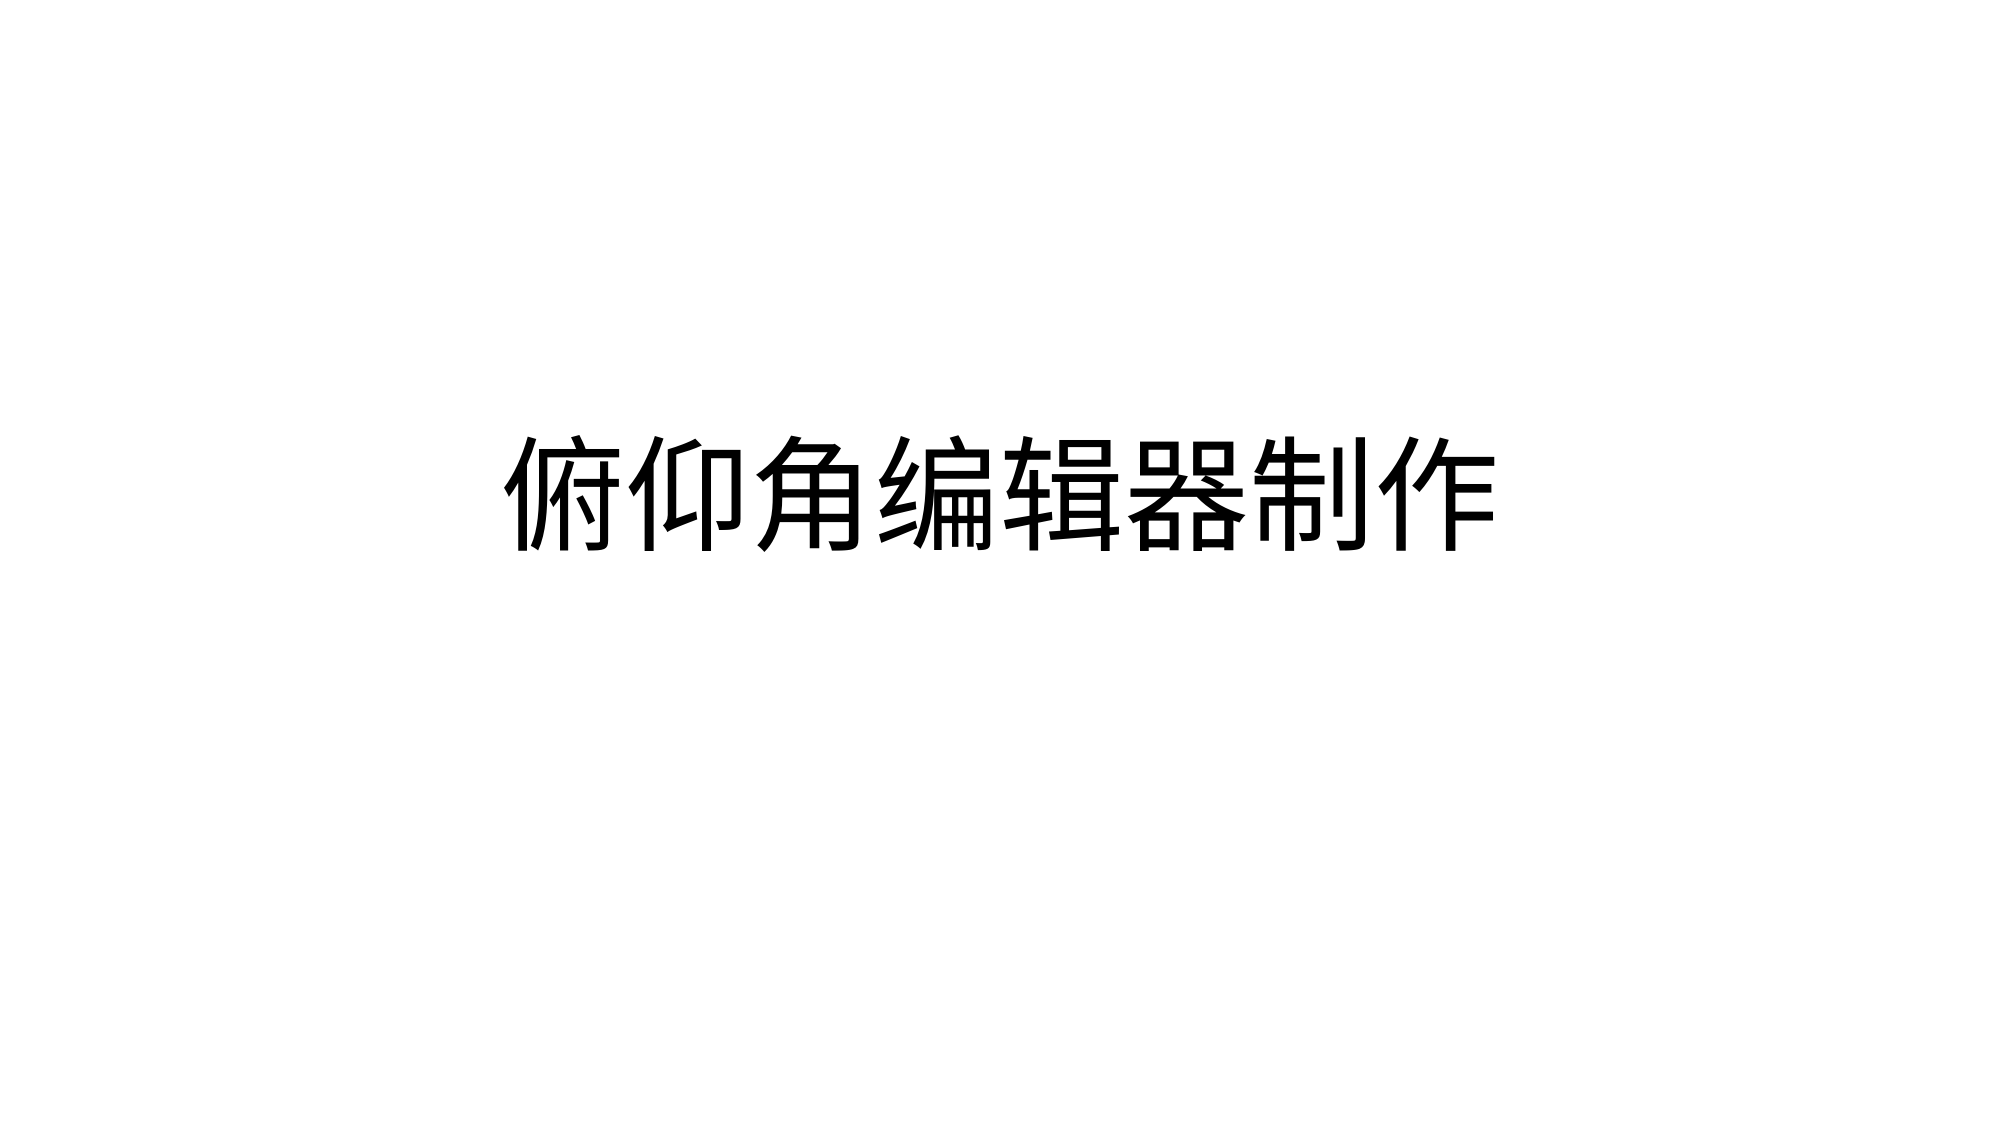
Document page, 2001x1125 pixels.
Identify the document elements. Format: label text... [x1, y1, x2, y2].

title 俯仰角编辑器制作 [249, 184, 1750, 576]
